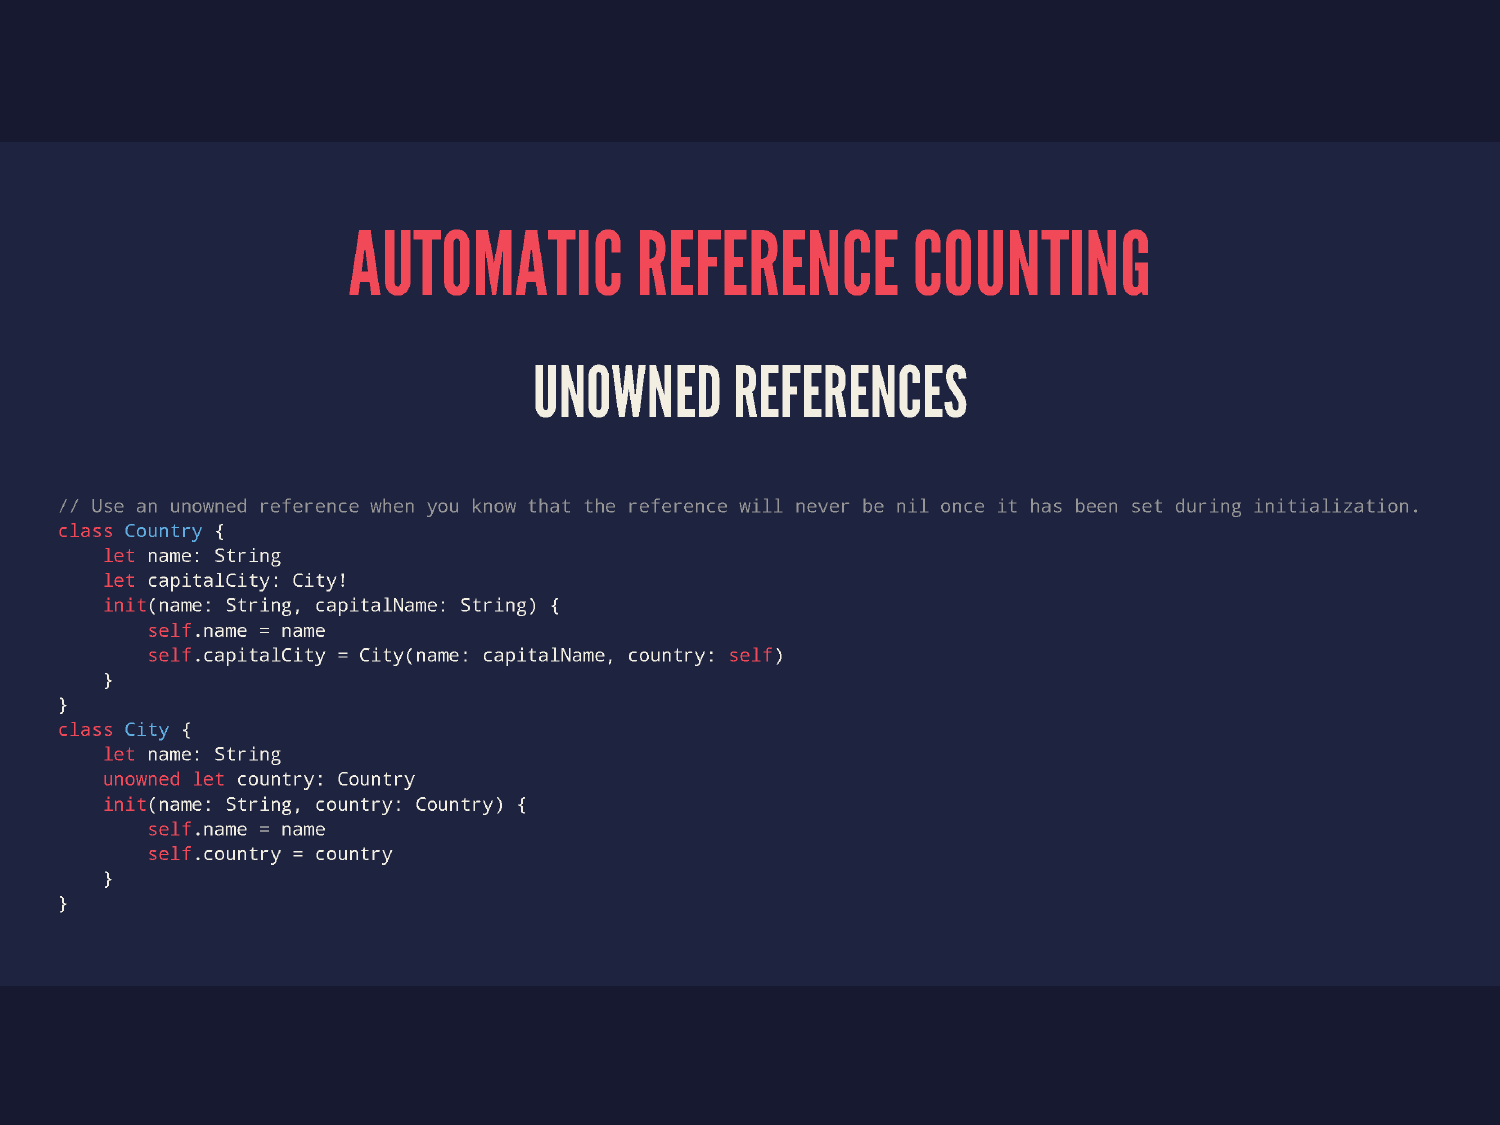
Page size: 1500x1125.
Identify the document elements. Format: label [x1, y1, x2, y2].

picture [0, 141, 1500, 987]
